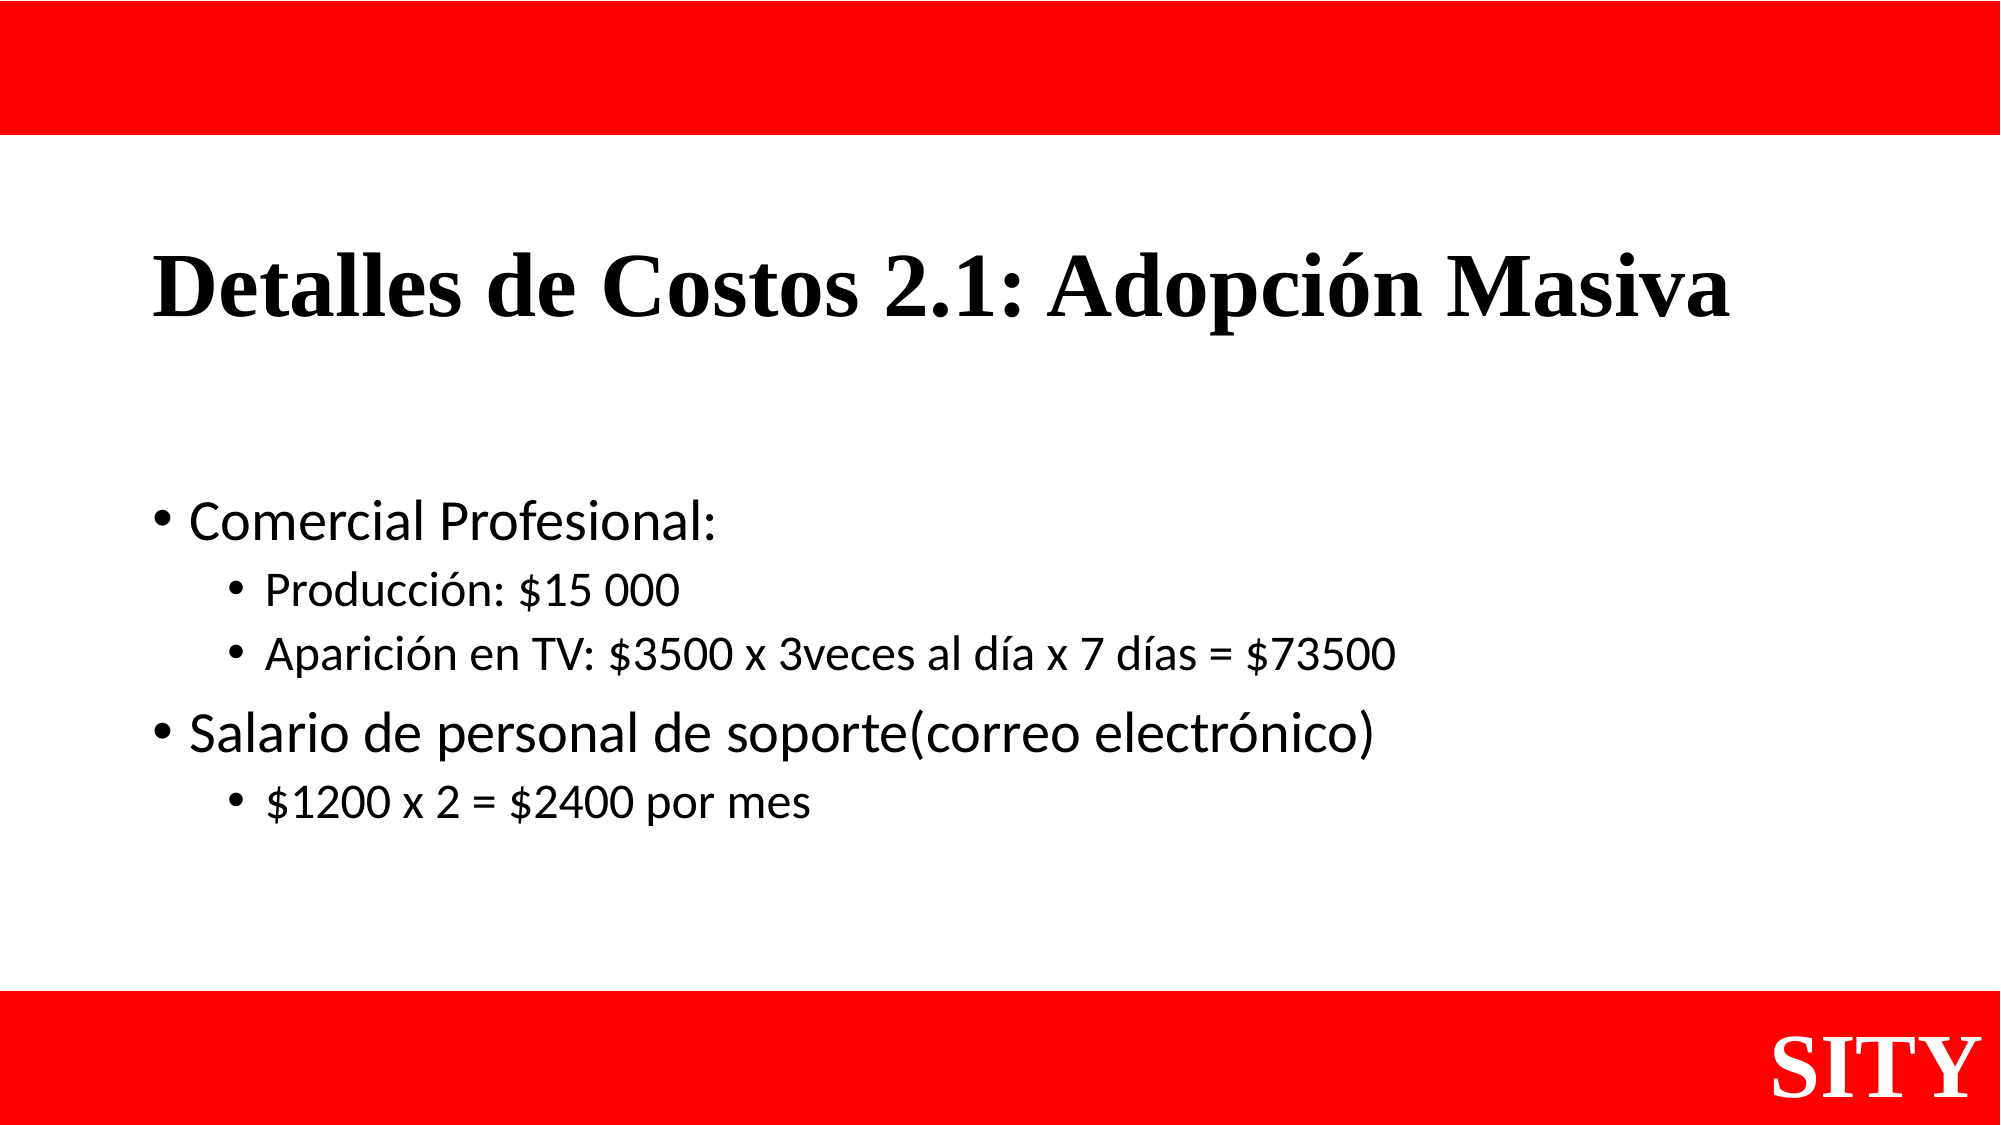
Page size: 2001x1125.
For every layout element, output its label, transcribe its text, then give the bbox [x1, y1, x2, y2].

title Detalles de Costos 2.1: Adopción Masiva [137, 178, 1863, 396]
text_box SITY [1754, 998, 1999, 1124]
text_box [0, 990, 2000, 1125]
text_box [0, 0, 2000, 136]
list Comercial Profesional: Producción: $15 000 Aparición en TV: $3500 x 3veces al día x 7 días = $73500 Salario de personal de soporte(correo electrónico) $1200 x 2 = $2400 por mes [137, 482, 1863, 905]
